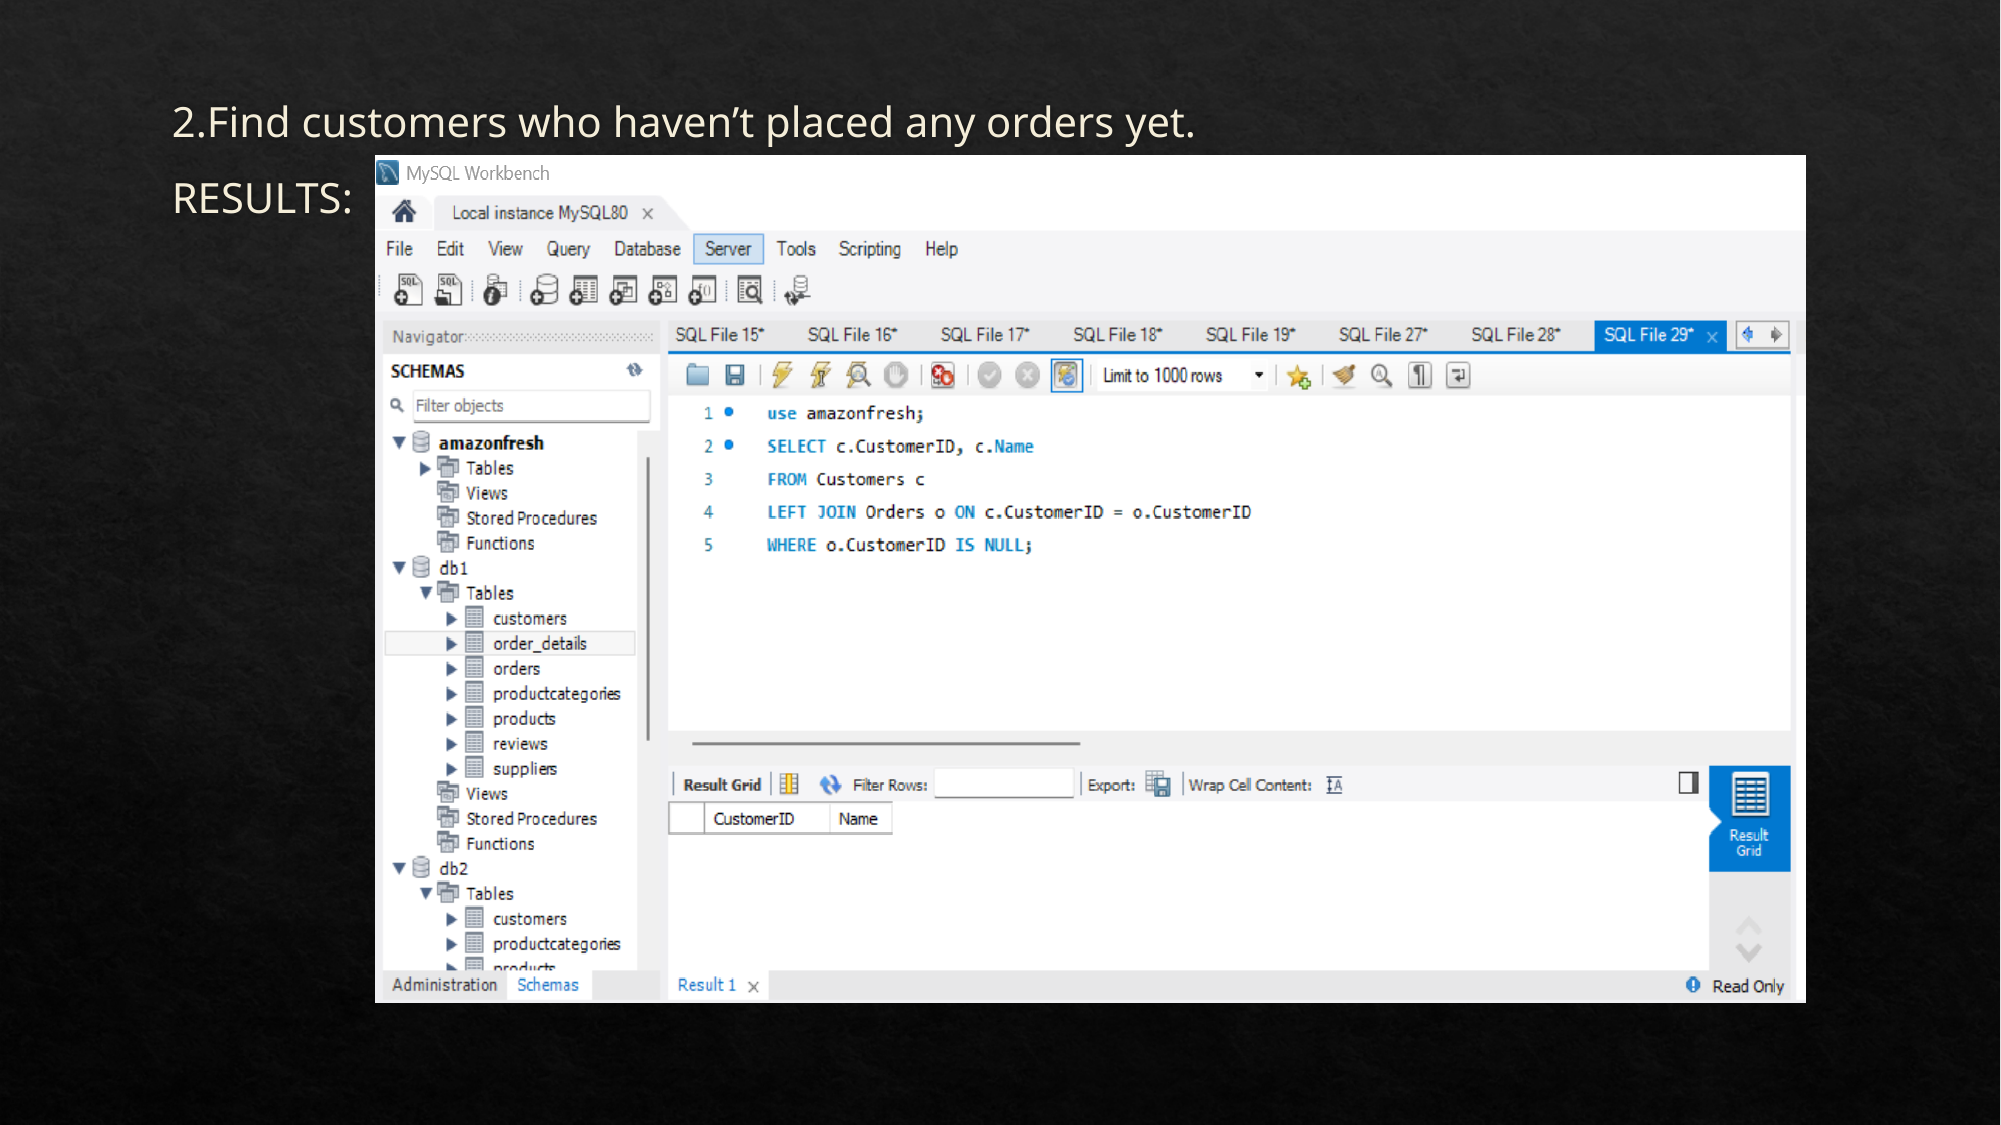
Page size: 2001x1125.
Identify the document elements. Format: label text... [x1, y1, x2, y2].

list 2.Find customers who haven’t placed any orders yet. RESULTS: [150, 83, 1850, 1096]
picture [0, 0, 2001, 1125]
